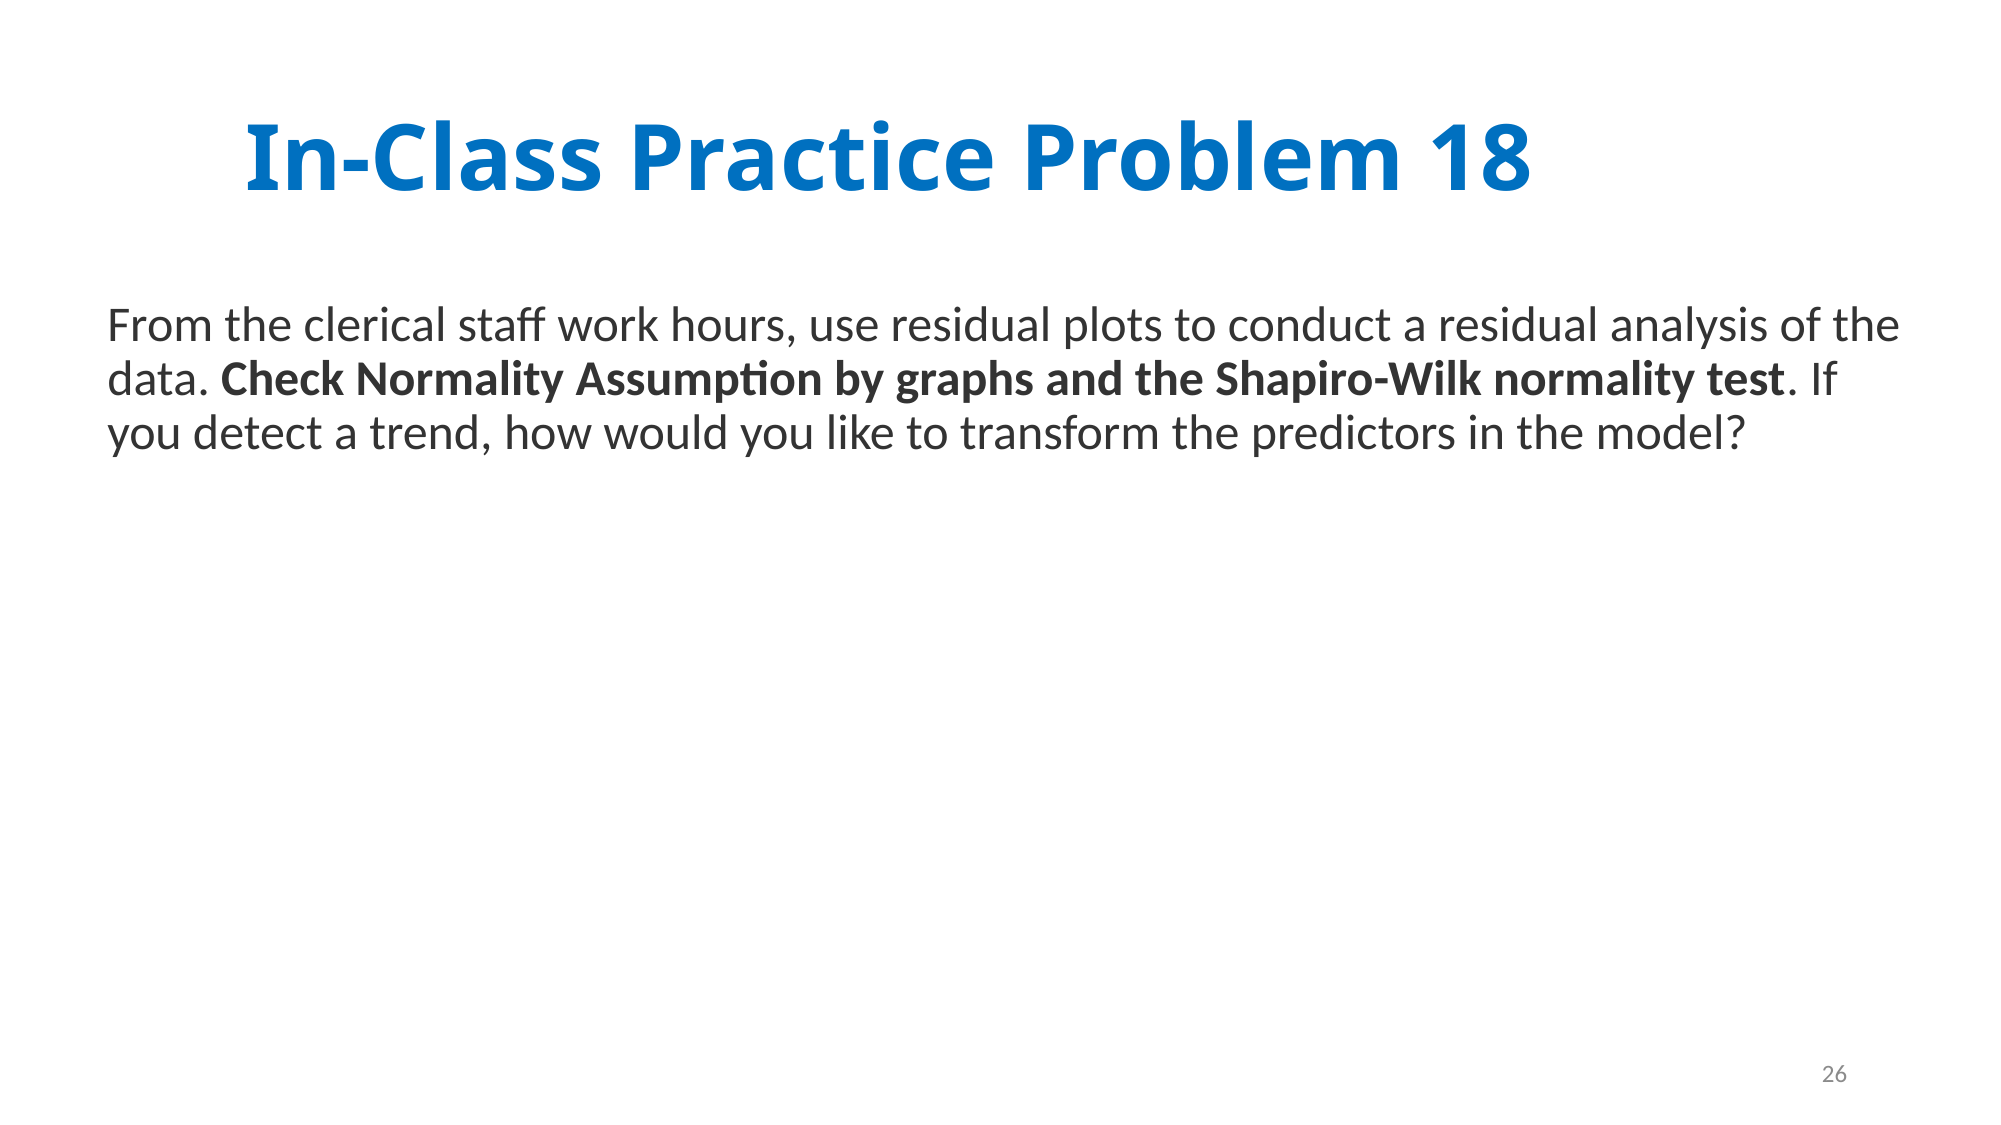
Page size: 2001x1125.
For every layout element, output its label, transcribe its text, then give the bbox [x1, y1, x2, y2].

slide_number 26 [1412, 1042, 1863, 1103]
title In-Class Practice Problem 18 [92, 76, 1688, 246]
list From the clerical staff work hours, use residual plots to conduct a residual analysis of the data. Check Normality Assumption by graphs and the Shapiro-Wilk normality test. If you detect a trend, how would you like to transform the predictors in the model? [92, 290, 1917, 966]
